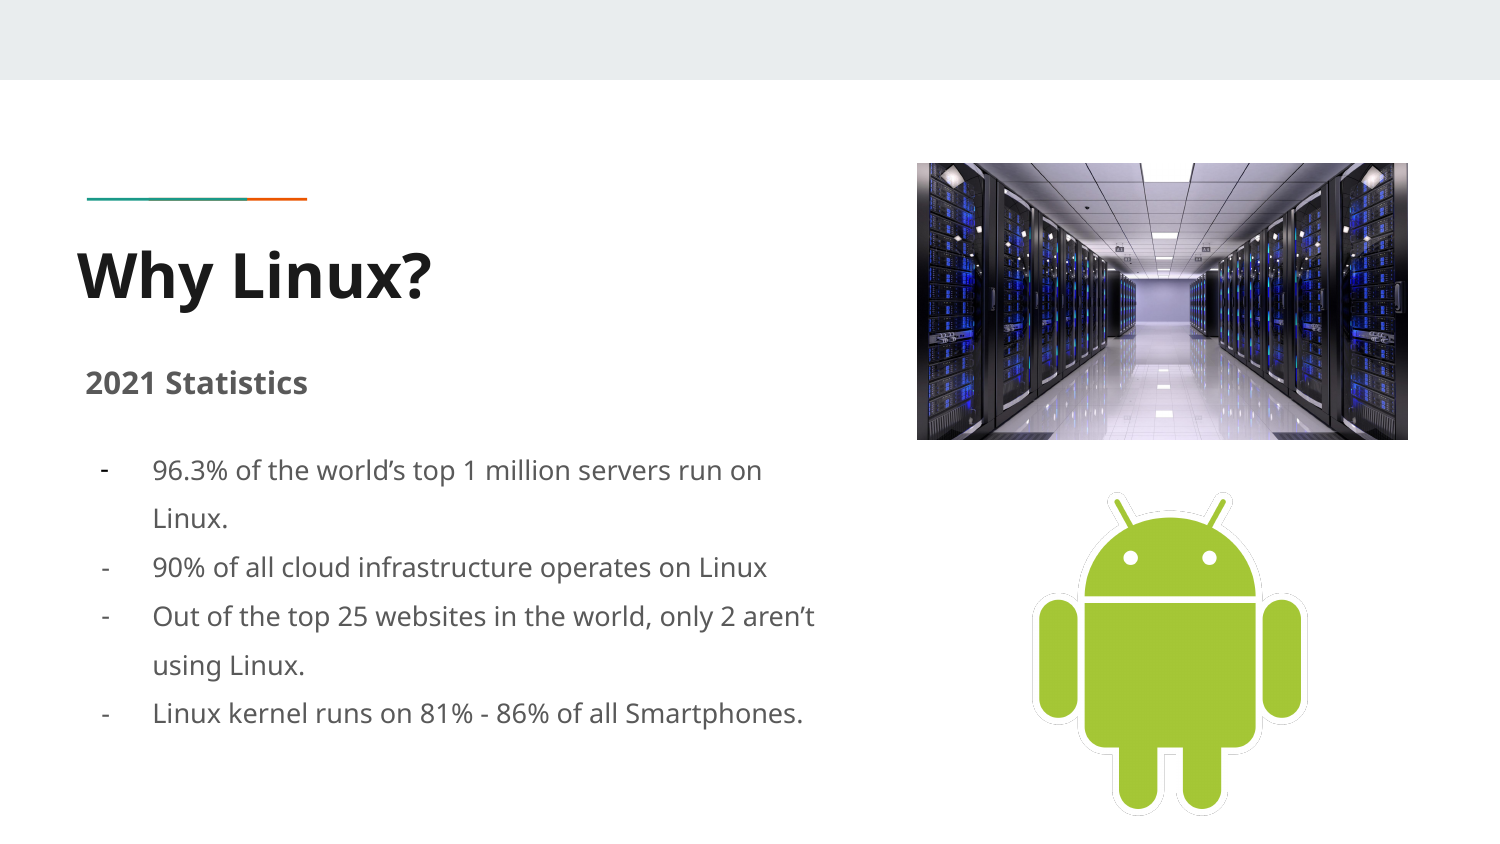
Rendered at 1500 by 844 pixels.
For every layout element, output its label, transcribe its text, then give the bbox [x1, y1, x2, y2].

picture [1032, 492, 1308, 816]
list 2021 Statistics [62, 342, 750, 407]
text_box 96.3% of the world’s top 1 million servers run on Linux. 90% of all cloud infrastructure operates on Linux Out of the top 25 websites in the world, only 2 aren’t using Linux. Linux kernel runs on 81% - 86% of all Smartphones. [62, 421, 852, 745]
title Why Linux? [62, 220, 491, 309]
picture [917, 163, 1409, 440]
